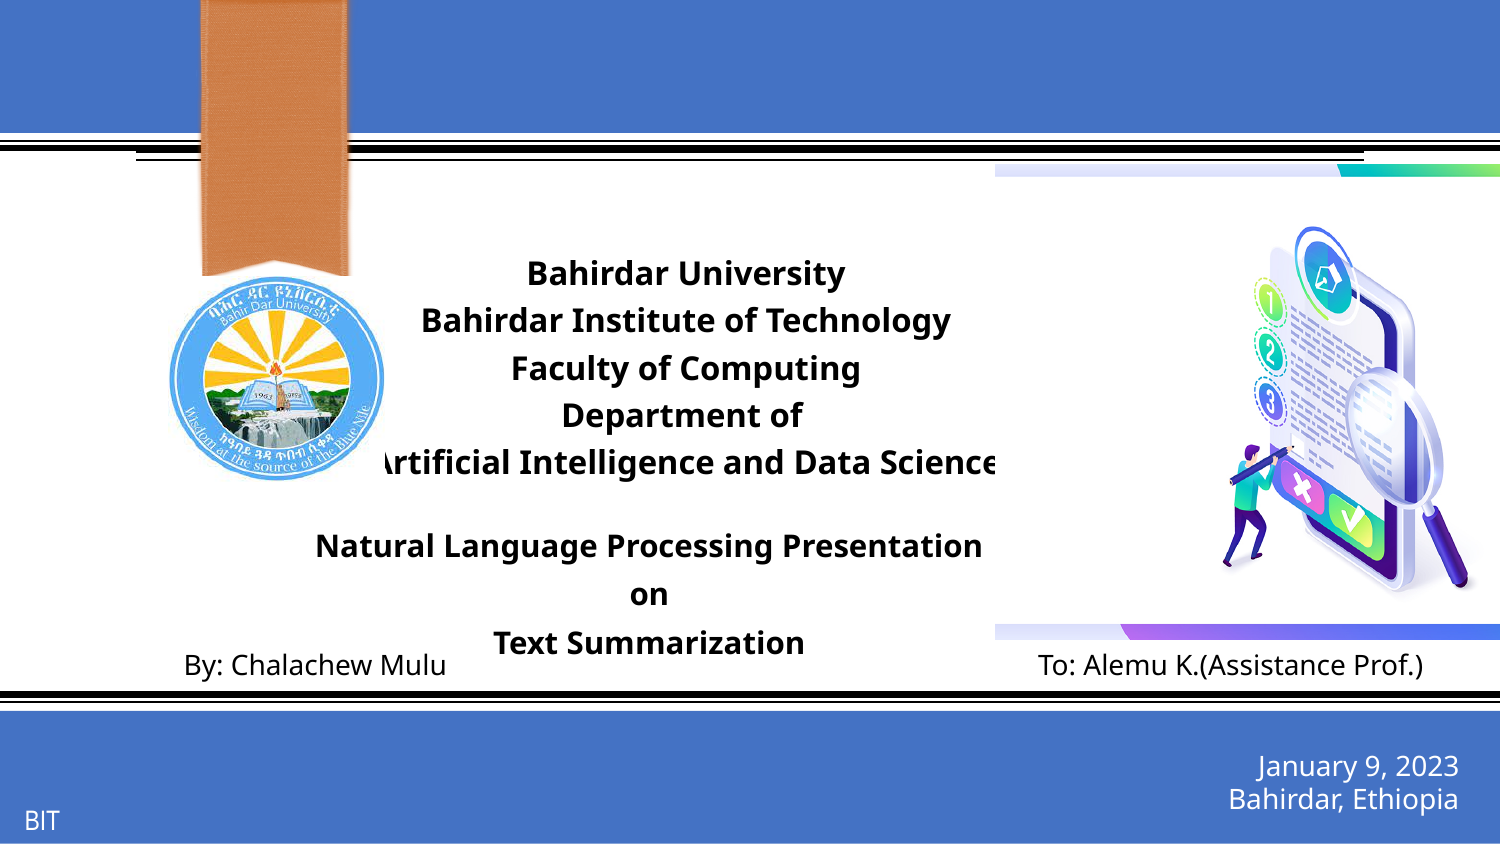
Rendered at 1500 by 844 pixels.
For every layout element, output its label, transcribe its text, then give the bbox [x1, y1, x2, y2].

text_box By: Chalachew Mulu [168, 639, 488, 688]
picture [168, 276, 385, 482]
text_box BIT [9, 795, 379, 844]
picture [995, 164, 1500, 640]
text_box To: Alemu K.(Assistance Prof.) [1023, 648, 1500, 688]
subtitle Natural Language Processing Presentation on Text Summarization [303, 507, 989, 597]
title Bahirdar University Bahirdar Institute of Technology Faculty of Computing Department of Artificial Intelligence and Data Science [339, 245, 989, 482]
text_box January 9, 2023 Bahirdar, Ethiopia [1148, 740, 1475, 823]
